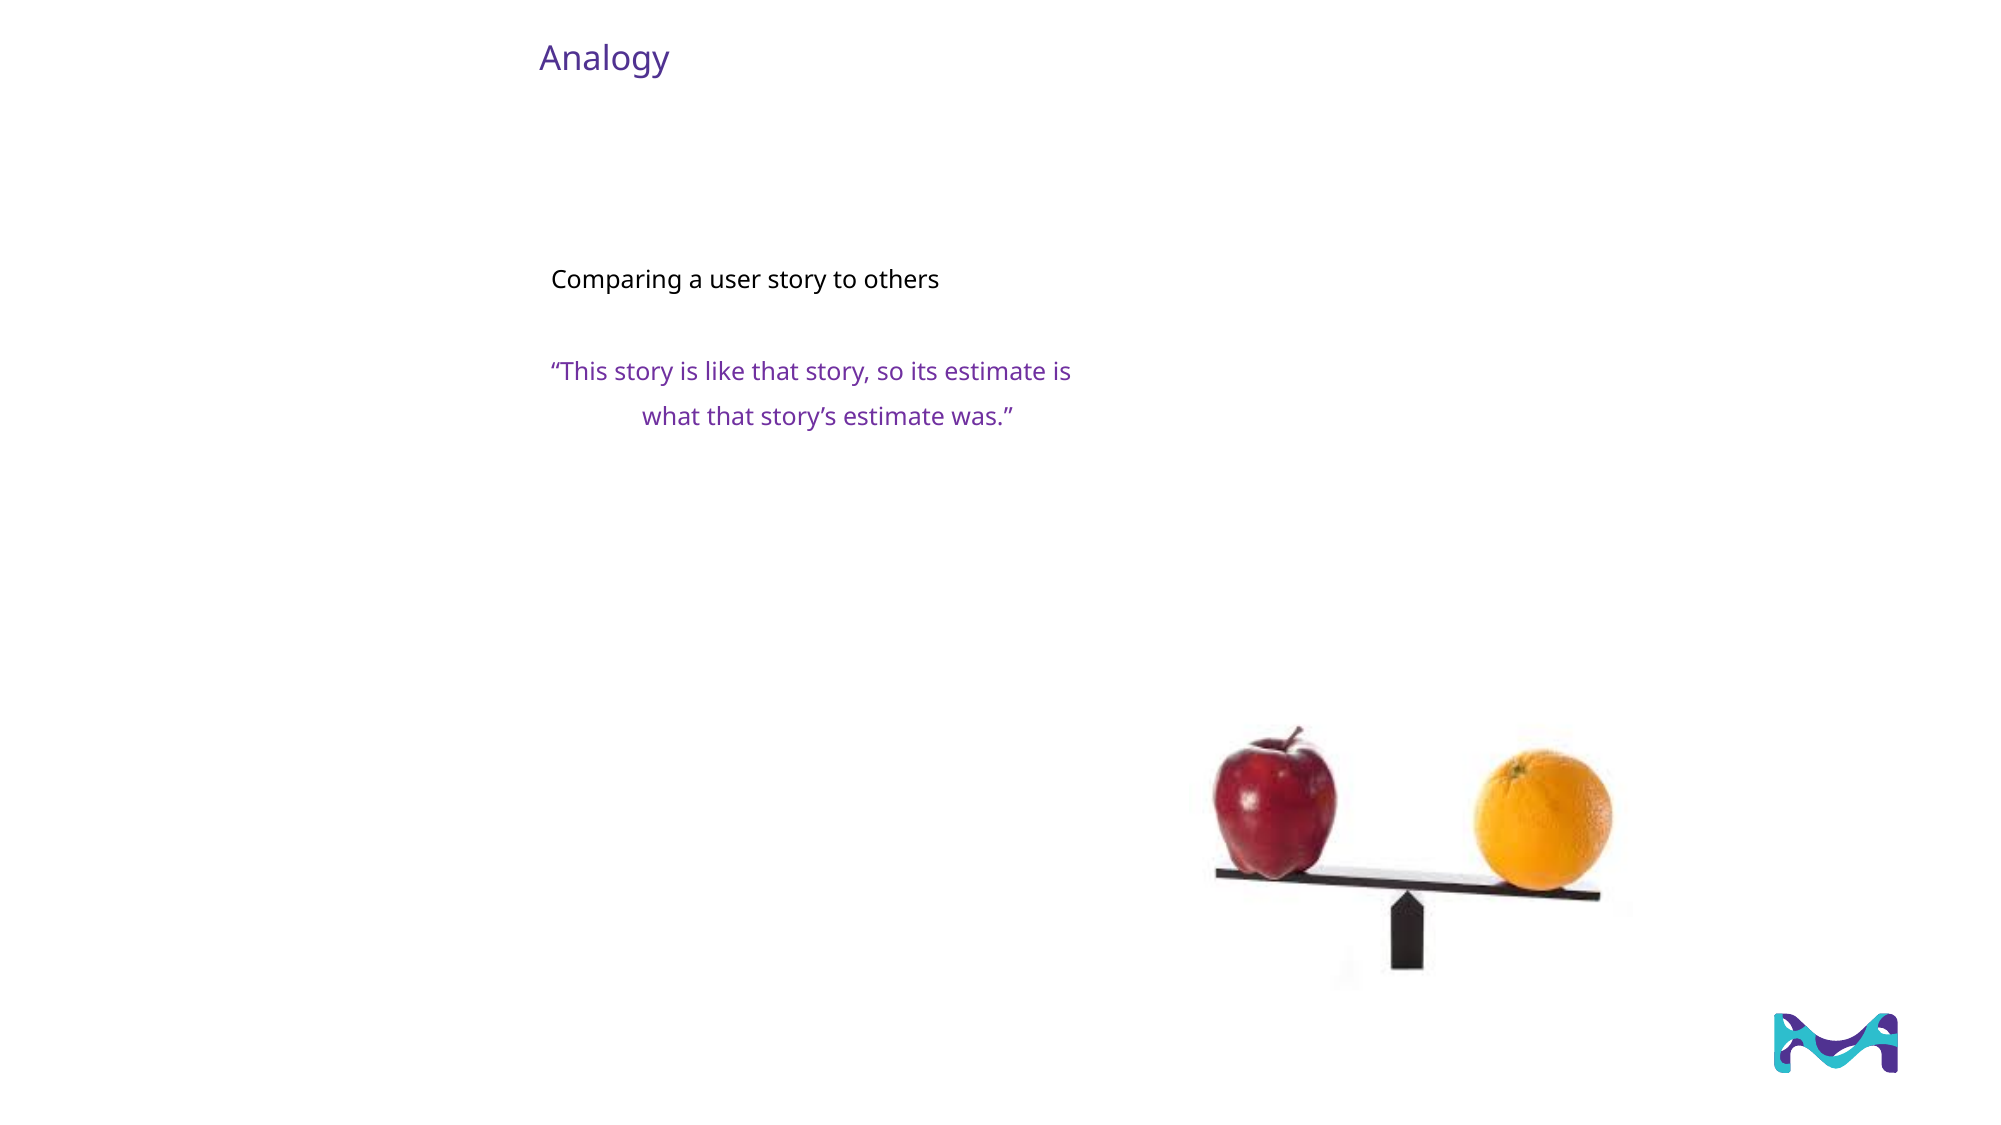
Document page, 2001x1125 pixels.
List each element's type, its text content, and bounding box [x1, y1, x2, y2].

list Comparing a user story to others “This story is like that story, so its estimate is what that story’s estimate was.” [551, 262, 1900, 1005]
title Analogy [539, 39, 2000, 81]
picture [1188, 666, 1633, 1024]
